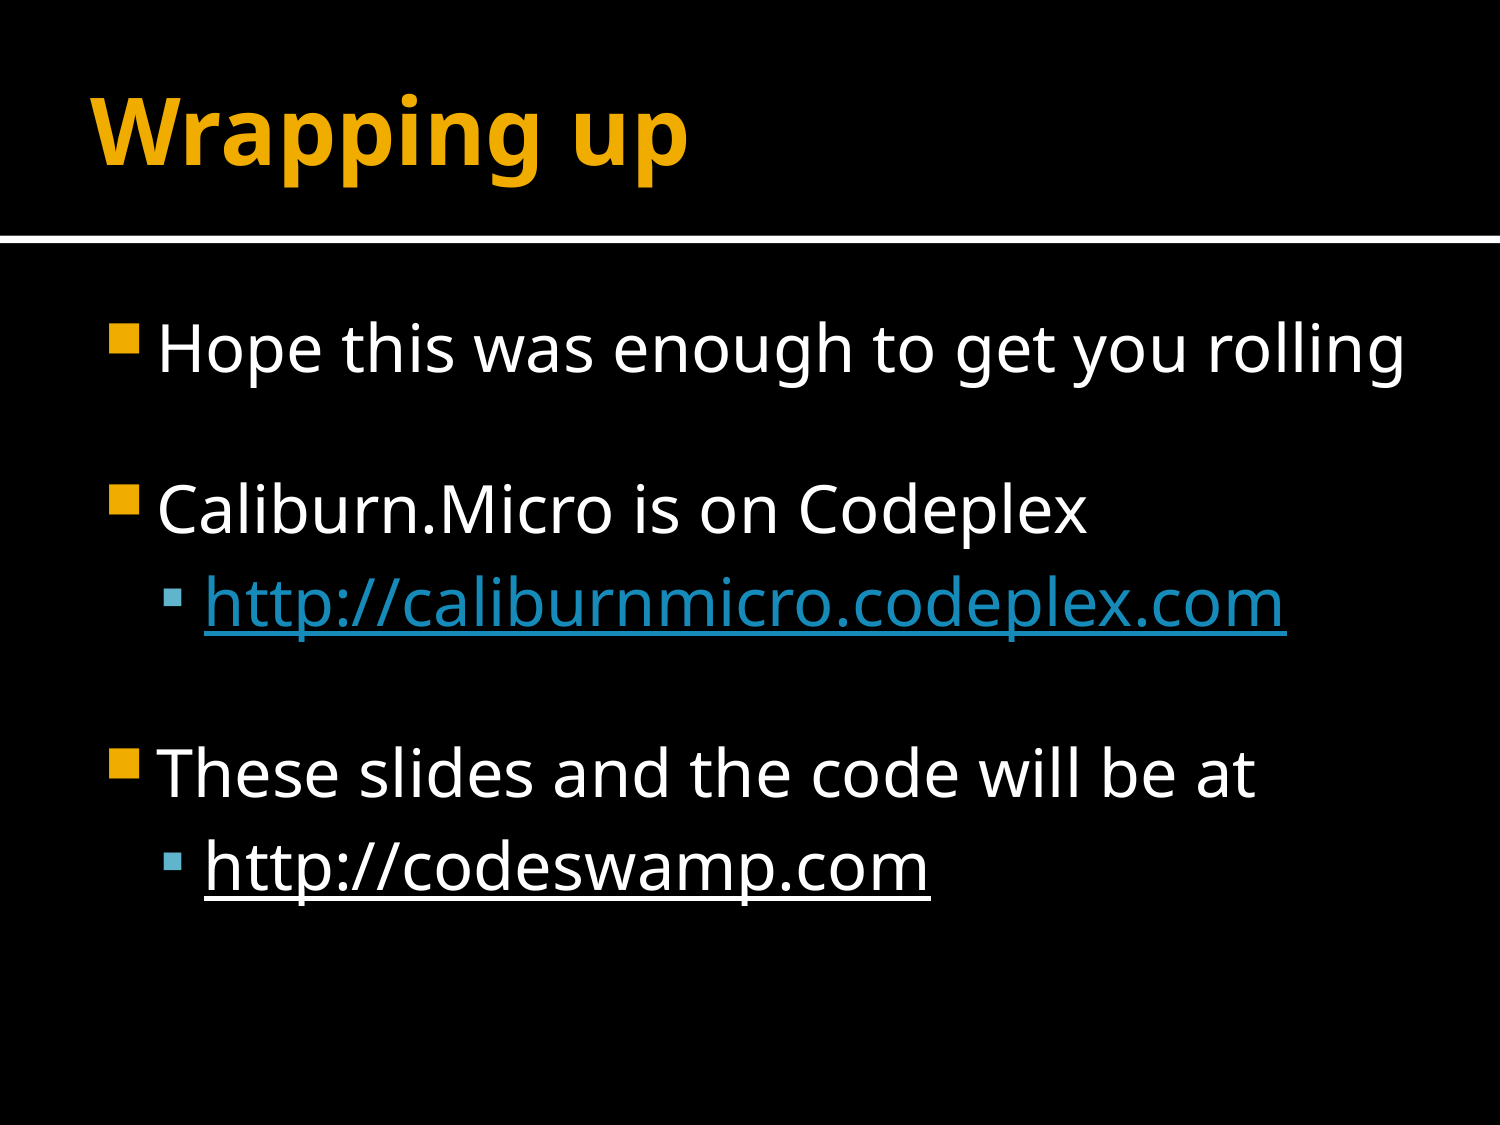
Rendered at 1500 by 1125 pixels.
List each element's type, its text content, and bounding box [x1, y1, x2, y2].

list Hope this was enough to get you rolling Caliburn.Micro is on Codeplex http://caliburnmicro.codeplex.com These slides and the code will be at http://codeswamp.com [75, 291, 1425, 1050]
title Wrapping up [75, 25, 1425, 231]
